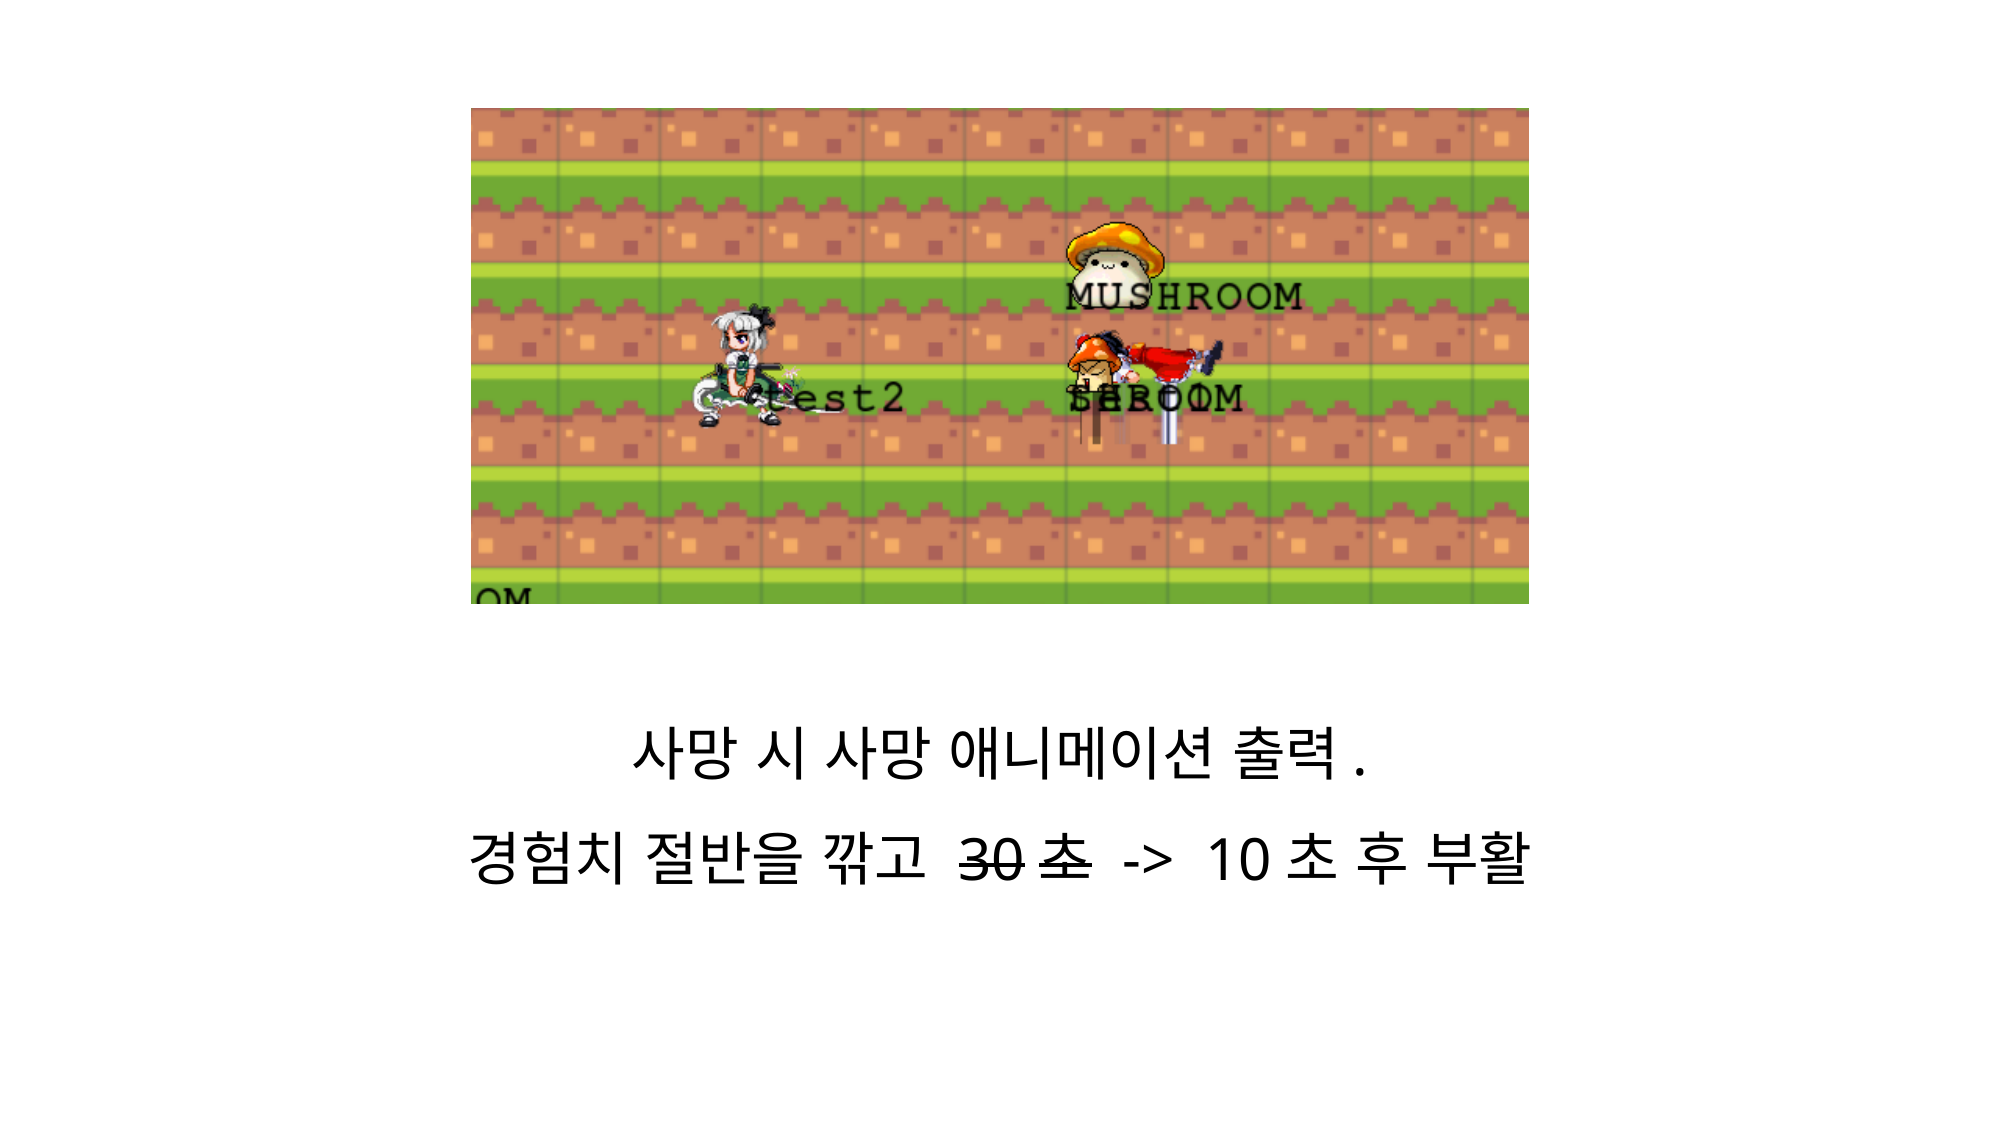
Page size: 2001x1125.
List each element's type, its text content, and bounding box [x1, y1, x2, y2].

picture [470, 108, 1529, 604]
text_box 사망 시 사망 애니메이션 출력. 경험치 절반을 깎고 30초 -> 10초 후 부활 [453, 675, 1547, 900]
